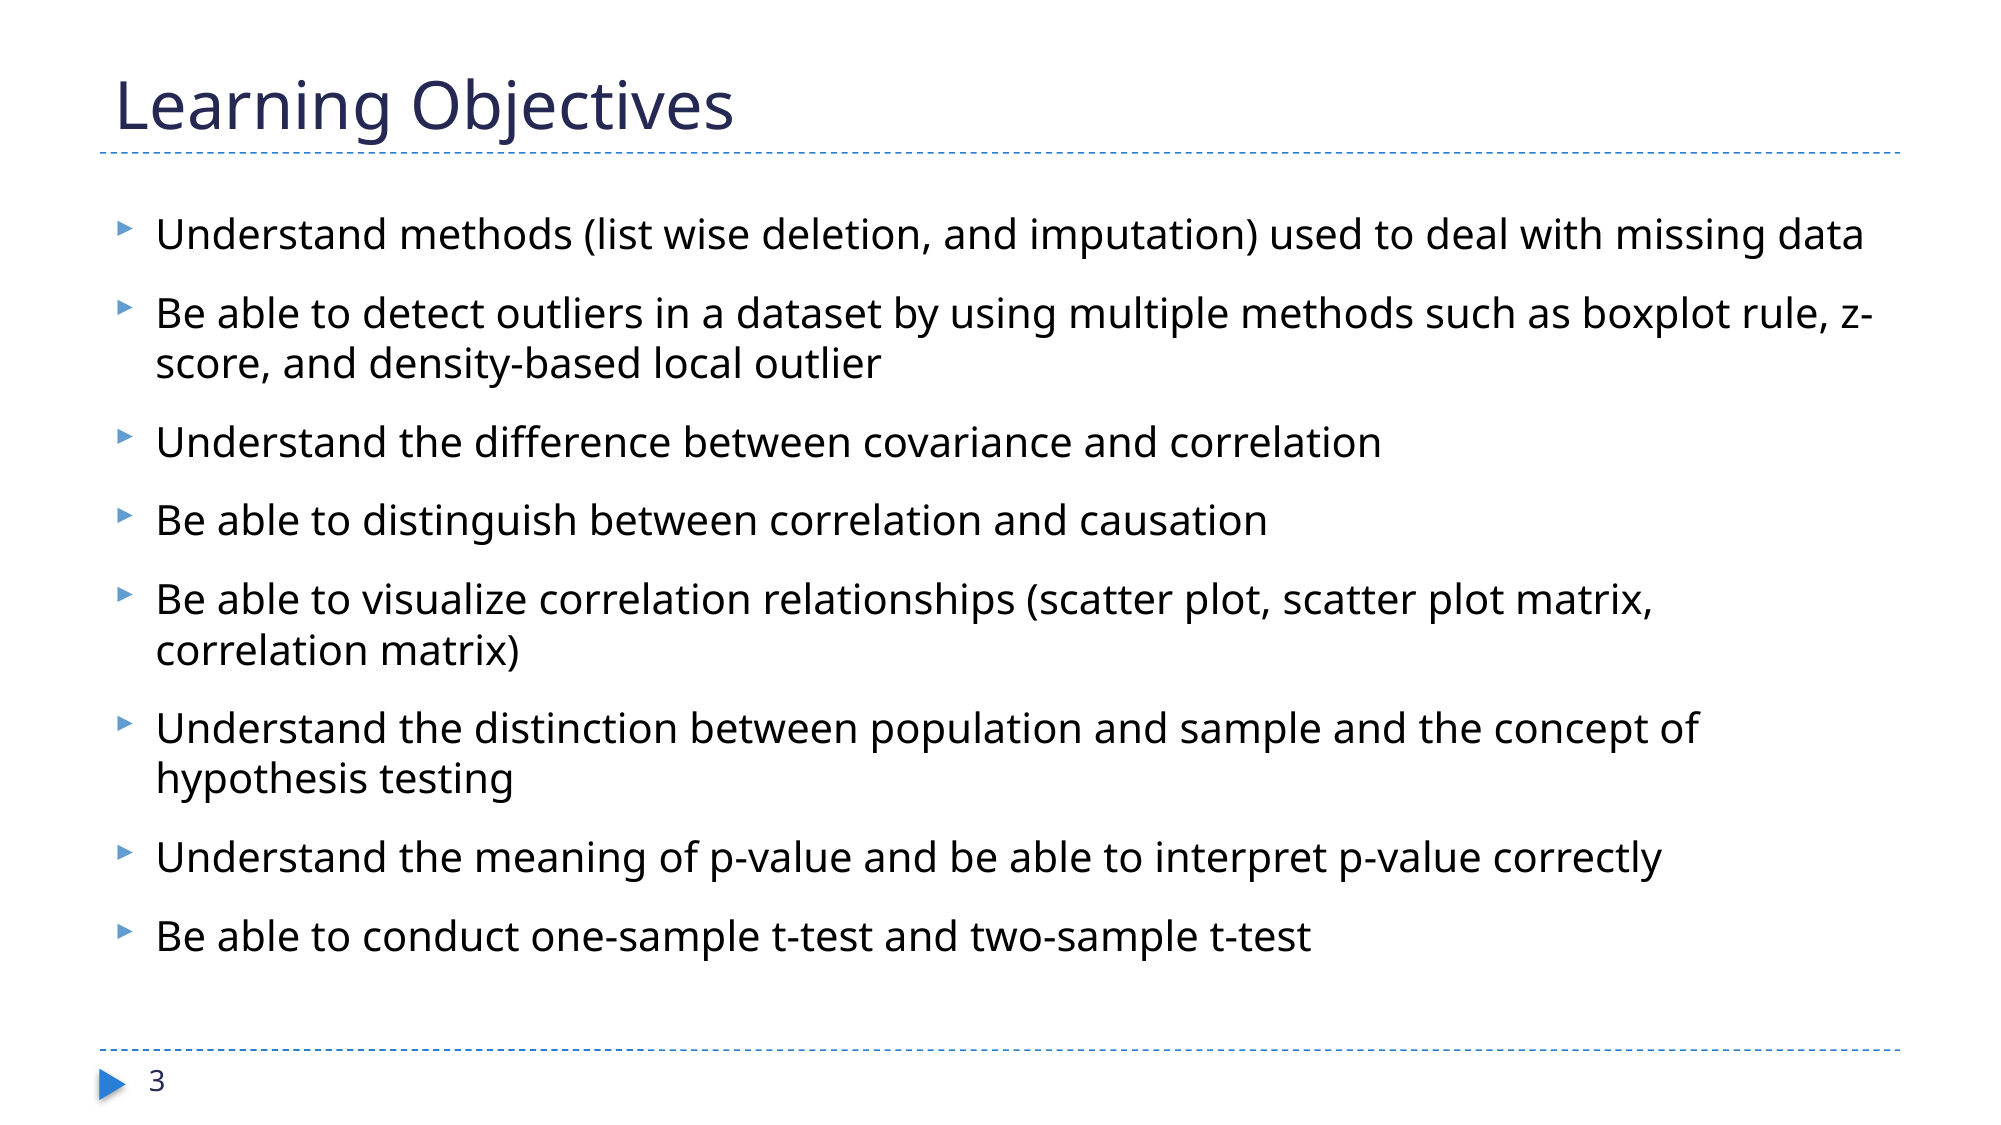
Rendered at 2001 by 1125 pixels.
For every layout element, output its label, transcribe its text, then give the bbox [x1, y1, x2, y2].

slide_number 3 [133, 1055, 568, 1103]
title Learning Objectives [99, 24, 1900, 151]
list Understand methods (list wise deletion, and imputation) used to deal with missing data Be able to detect outliers in a dataset by using multiple methods such as boxplot rule, z-score, and density-based local outlier Understand the difference between covariance and correlation Be able to distinguish between correlation and causation Be able to visualize correlation relationships (scatter plot, scatter plot matrix, correlation matrix) Understand the distinction between population and sample and the concept of hypothesis testing Understand the meaning of p-value and be able to interpret p-value correctly Be able to conduct one-sample t-test and two-sample t-test [99, 200, 1900, 1010]
